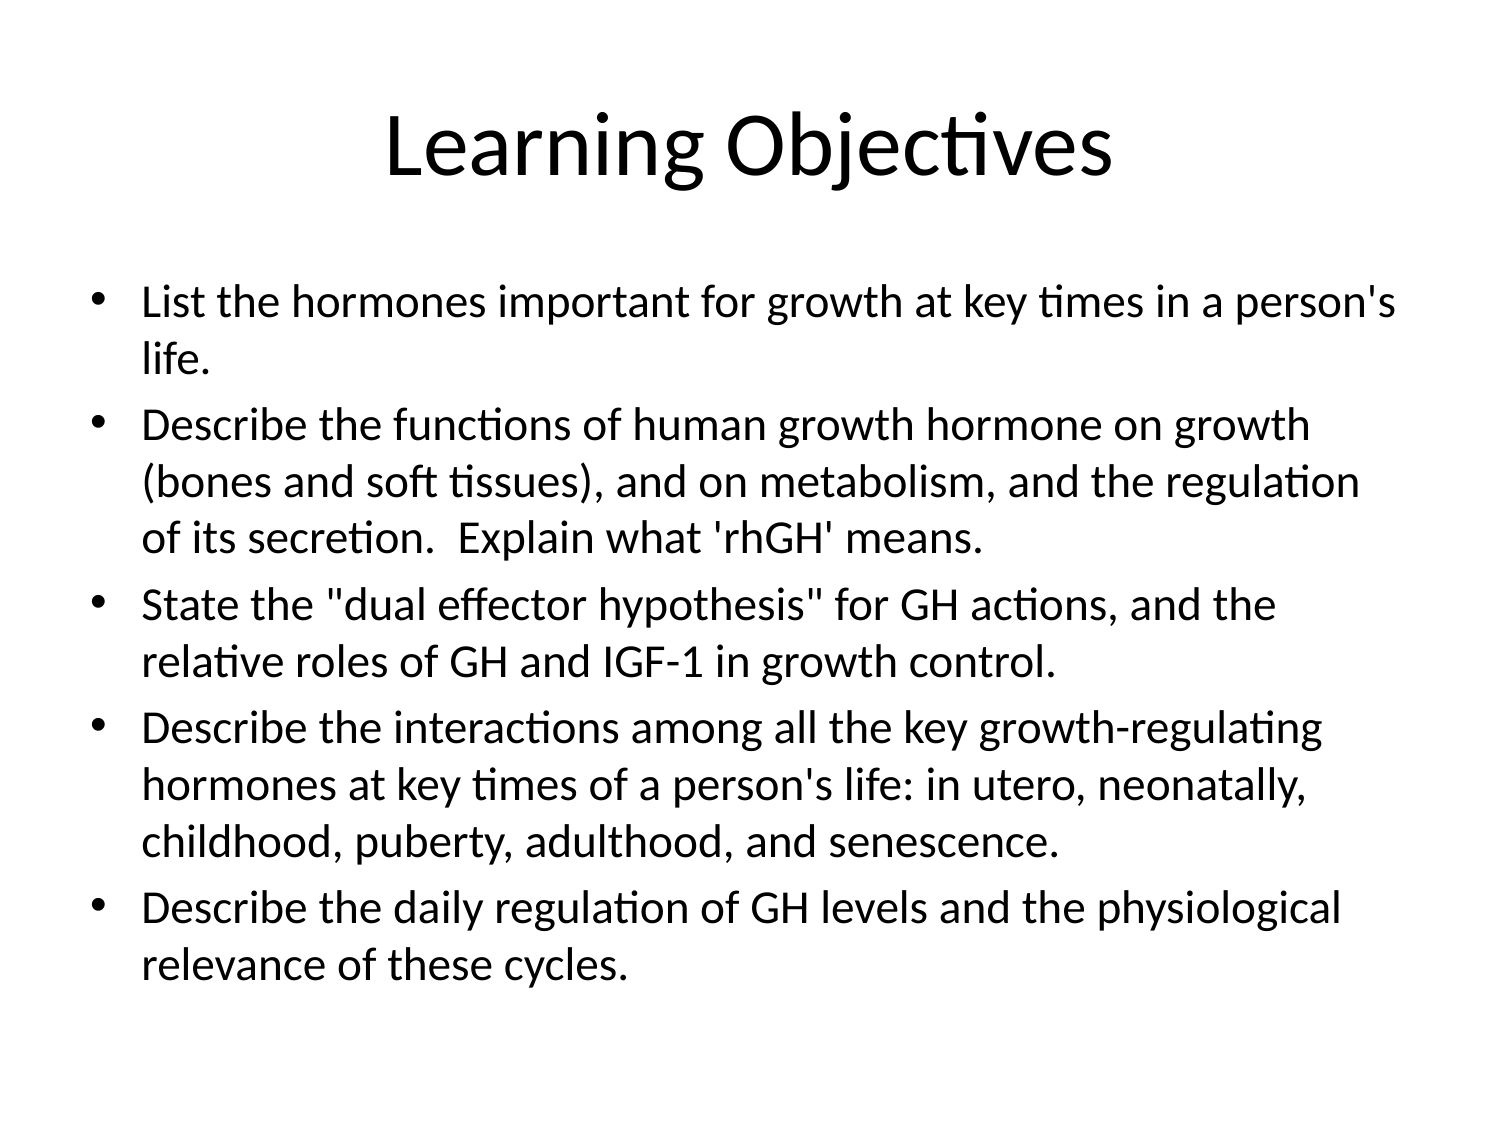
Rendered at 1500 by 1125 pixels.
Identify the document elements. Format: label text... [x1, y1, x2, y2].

title Learning Objectives [75, 45, 1425, 233]
list List the hormones important for growth at key times in a person's life. Describe the functions of human growth hormone on growth (bones and soft tissues), and on metabolism, and the regulation of its secretion. Explain what 'rhGH' means. State the "dual effector hypothesis" for GH actions, and the relative roles of GH and IGF-1 in growth control. Describe the interactions among all the key growth-regulating hormones at key times of a person's life: in utero, neonatally, childhood, puberty, adulthood, and senescence. Describe the daily regulation of GH levels and the physiological relevance of these cycles. [75, 262, 1425, 1005]
